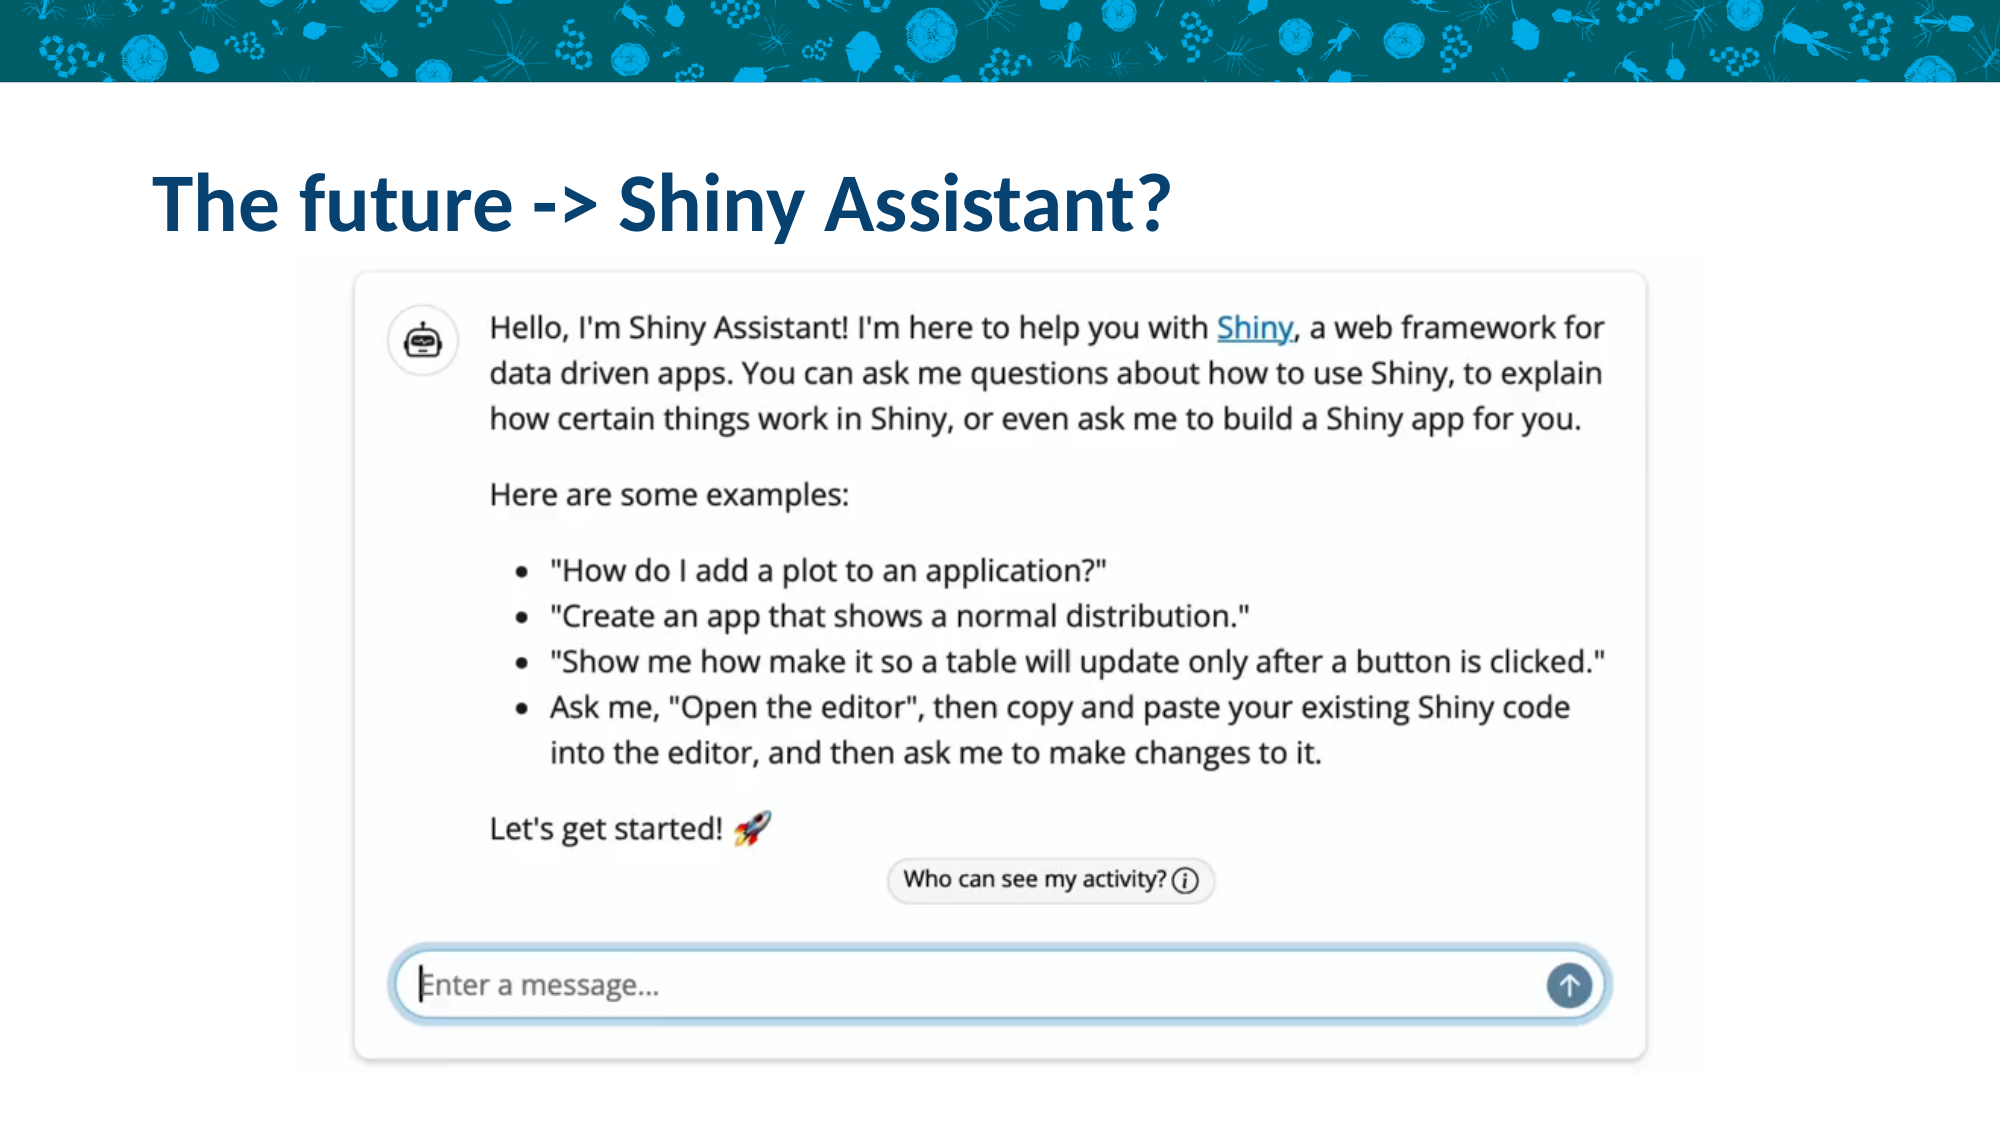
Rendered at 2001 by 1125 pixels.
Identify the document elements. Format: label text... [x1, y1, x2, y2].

title The future -> Shiny Assistant? [137, 123, 1863, 285]
picture [1869, 43, 1883, 53]
picture [871, 0, 883, 6]
picture [1623, 6, 1635, 18]
picture [1590, 0, 1597, 6]
picture [0, 0, 2000, 1125]
picture [429, 0, 441, 6]
picture [749, 6, 755, 14]
picture [1634, 0, 1643, 6]
picture [733, 0, 745, 23]
picture [717, 0, 725, 9]
